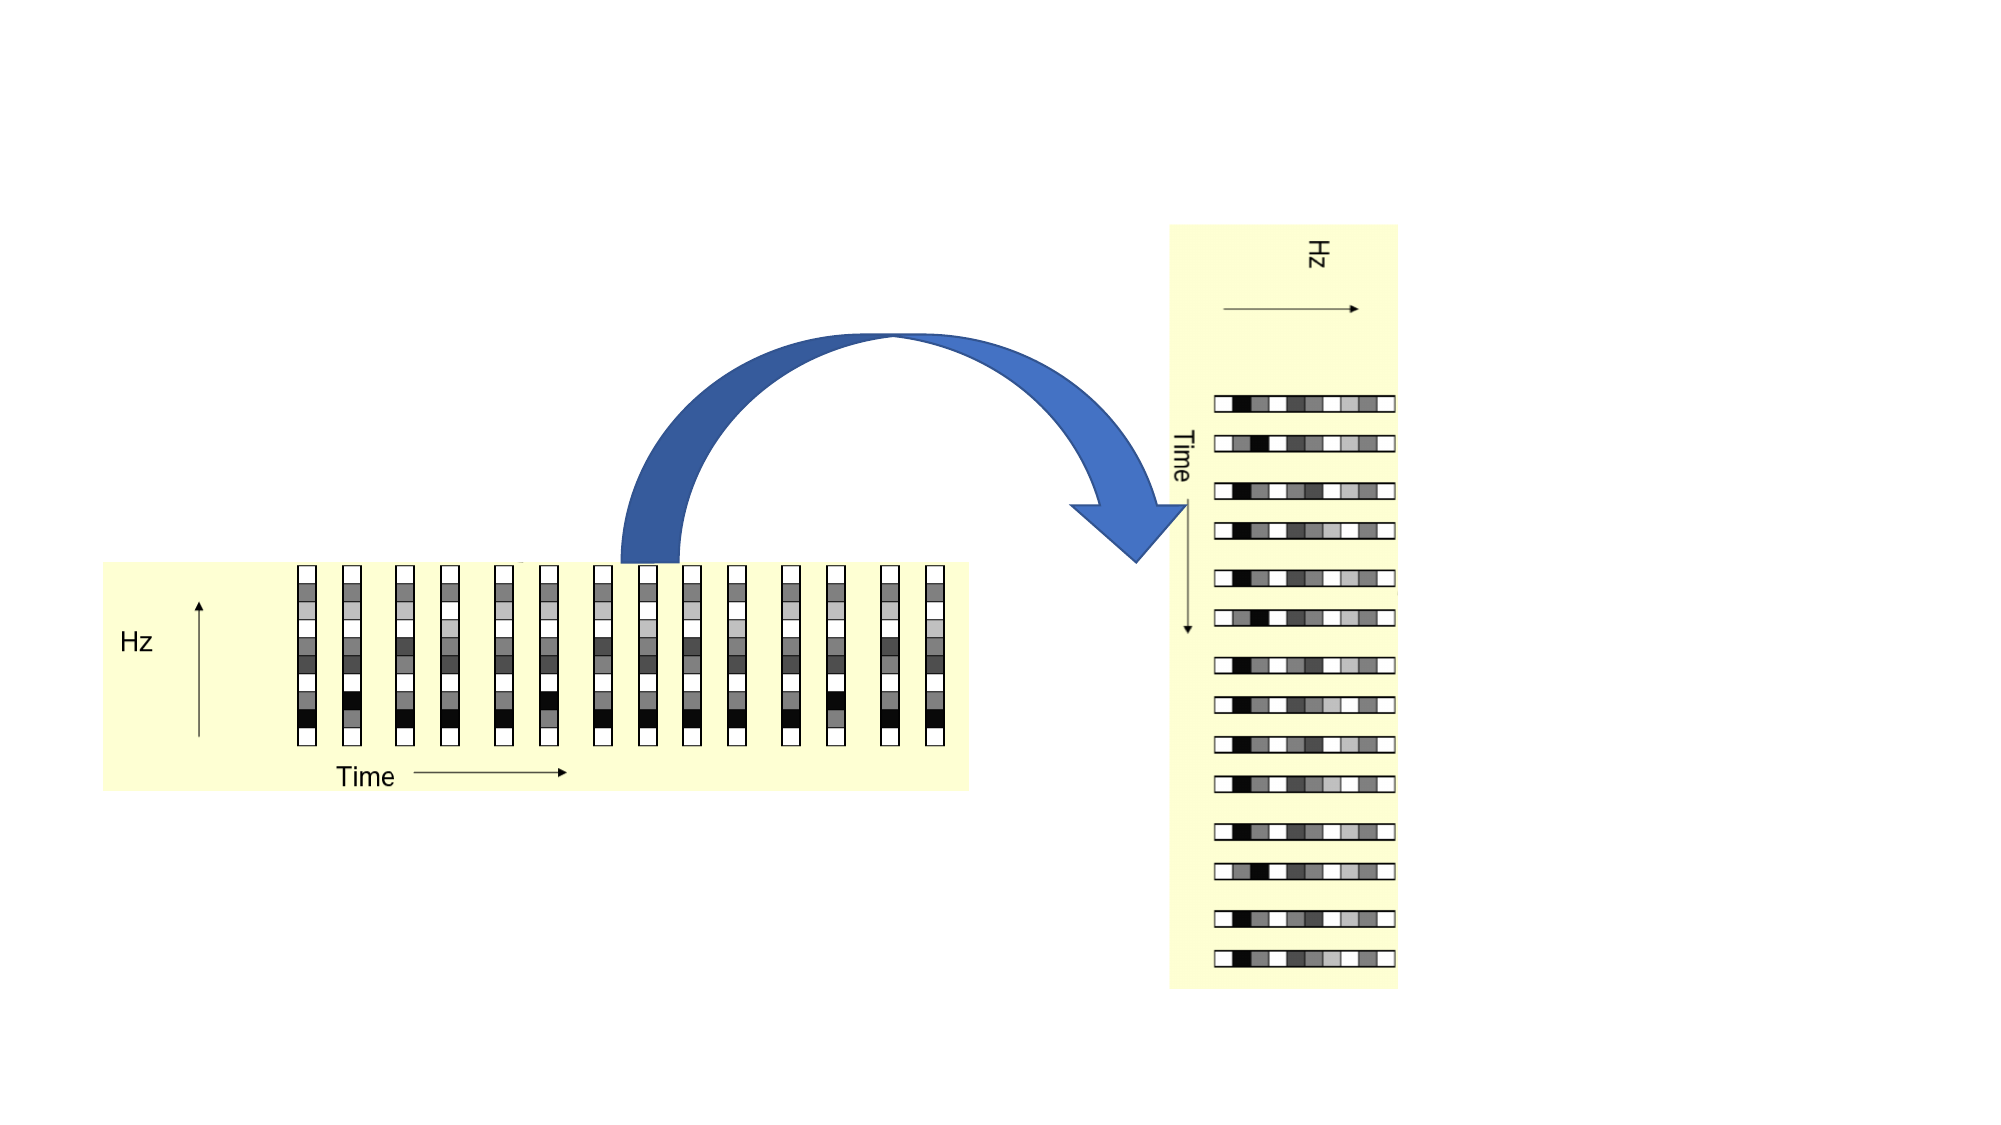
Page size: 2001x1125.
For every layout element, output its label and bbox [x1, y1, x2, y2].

text_box [620, 333, 1154, 562]
picture [103, 225, 1666, 988]
